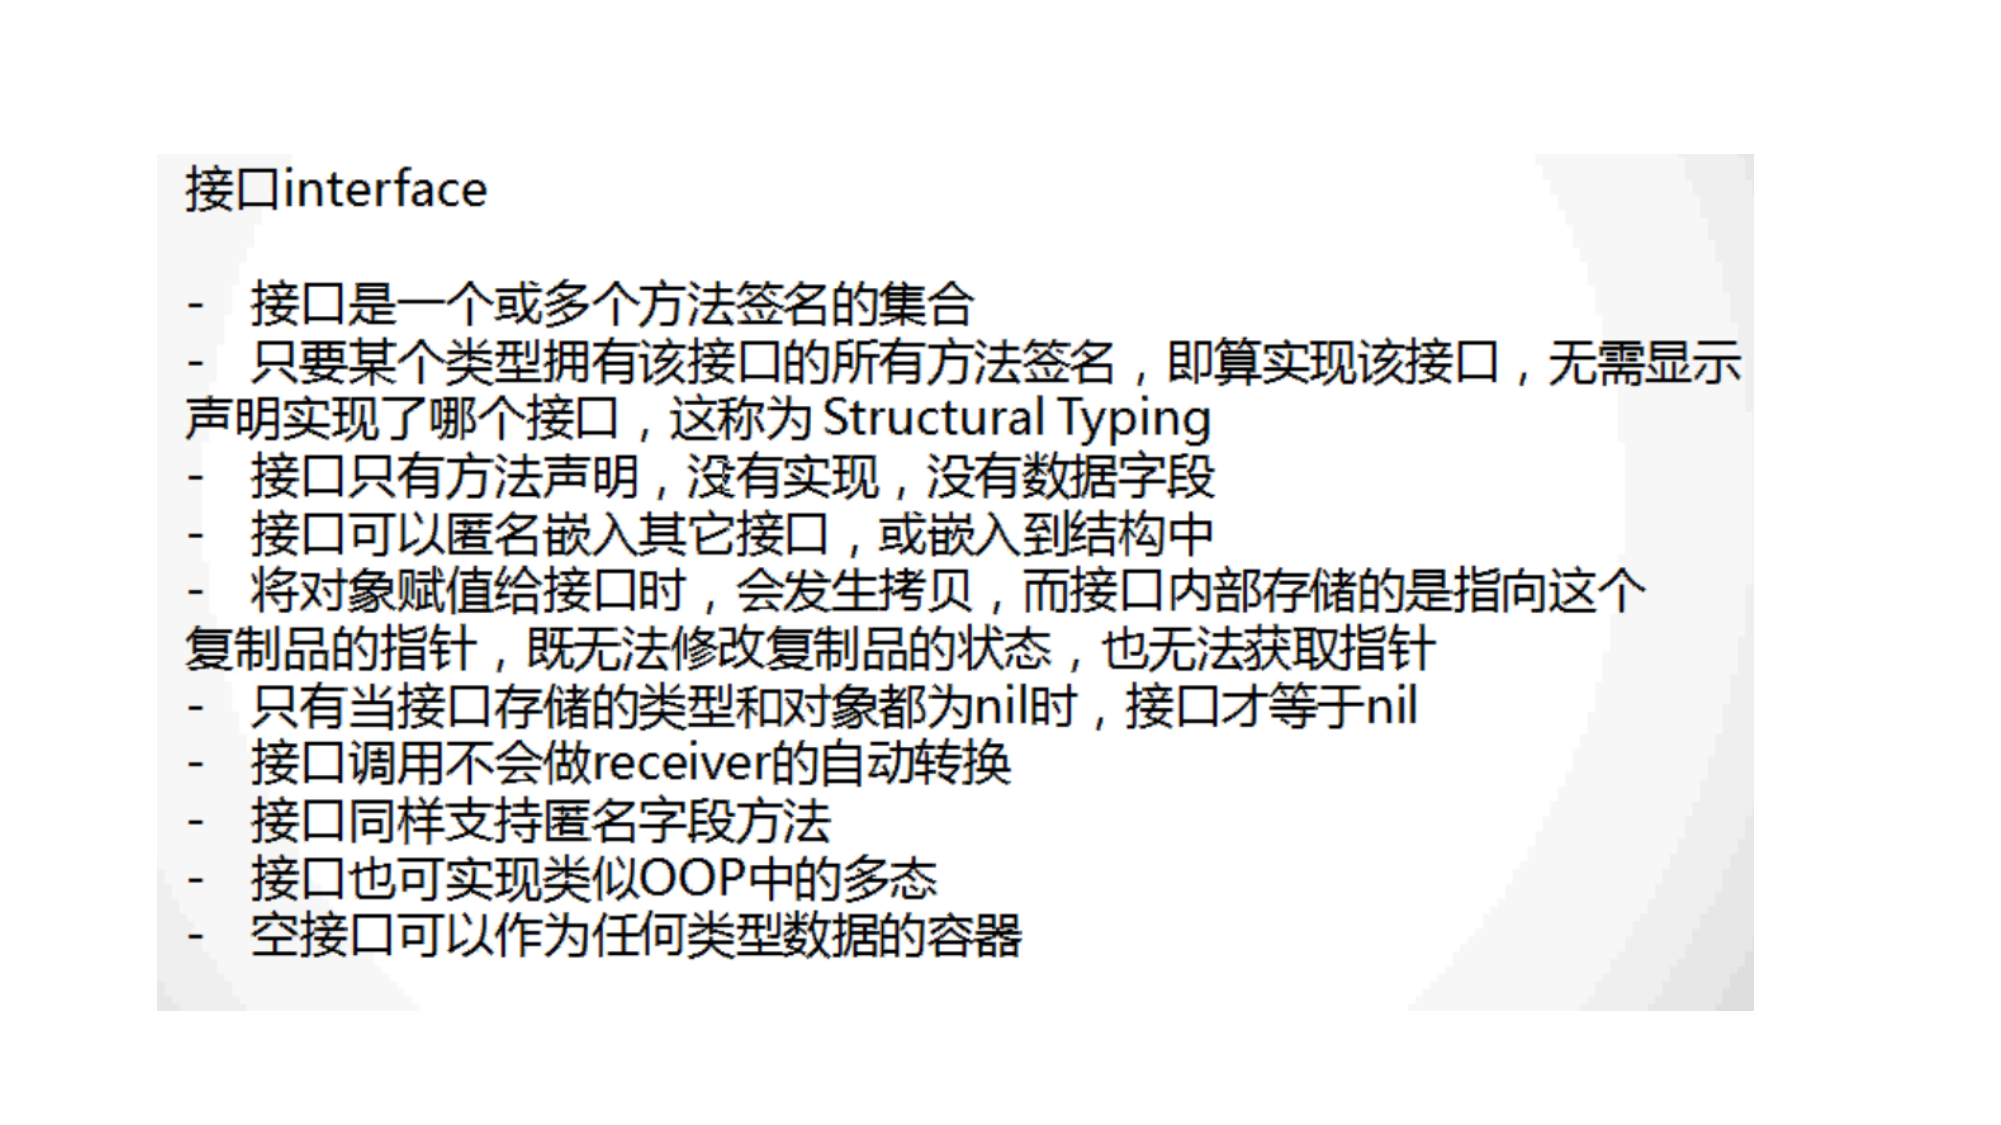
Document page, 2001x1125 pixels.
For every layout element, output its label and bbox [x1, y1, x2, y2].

picture [157, 154, 1754, 1011]
